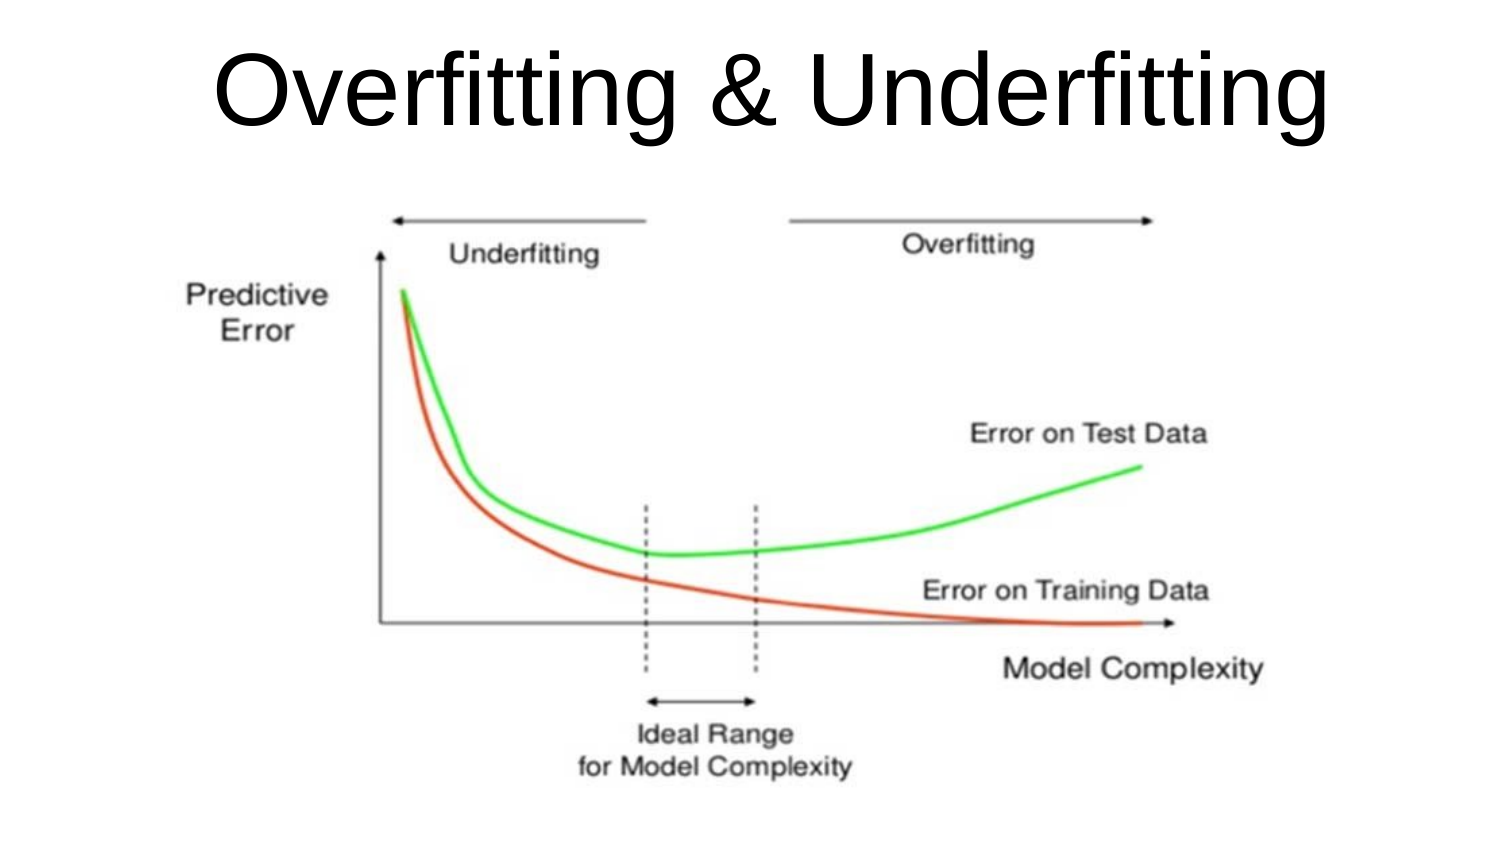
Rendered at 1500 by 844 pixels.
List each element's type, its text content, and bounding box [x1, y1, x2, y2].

title Overfitting & Underfitting [141, 7, 1404, 162]
picture [155, 161, 1286, 794]
